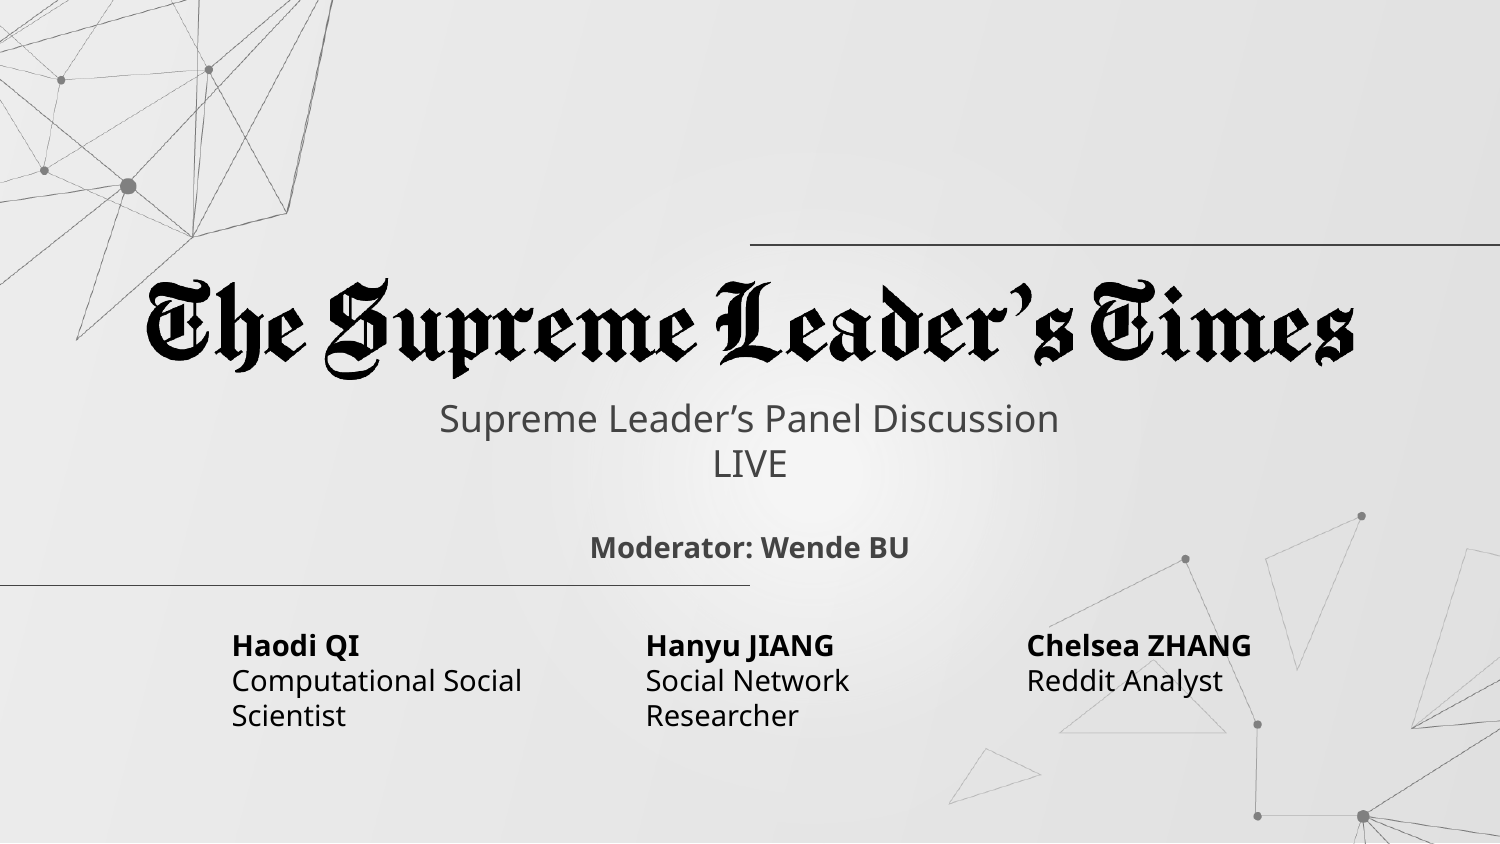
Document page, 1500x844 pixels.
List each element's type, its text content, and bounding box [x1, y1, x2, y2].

text_box Haodi QI Computational Social Scientist [216, 612, 598, 713]
text_box Hanyu JIANG Social Network Researcher [630, 612, 1011, 713]
subtitle Supreme Leader’s Panel Discussion LIVE Moderator: Wende BU [403, 388, 1097, 673]
text_box Chelsea ZHANG Reddit Analyst [1011, 612, 1393, 713]
picture [0, 0, 1500, 844]
